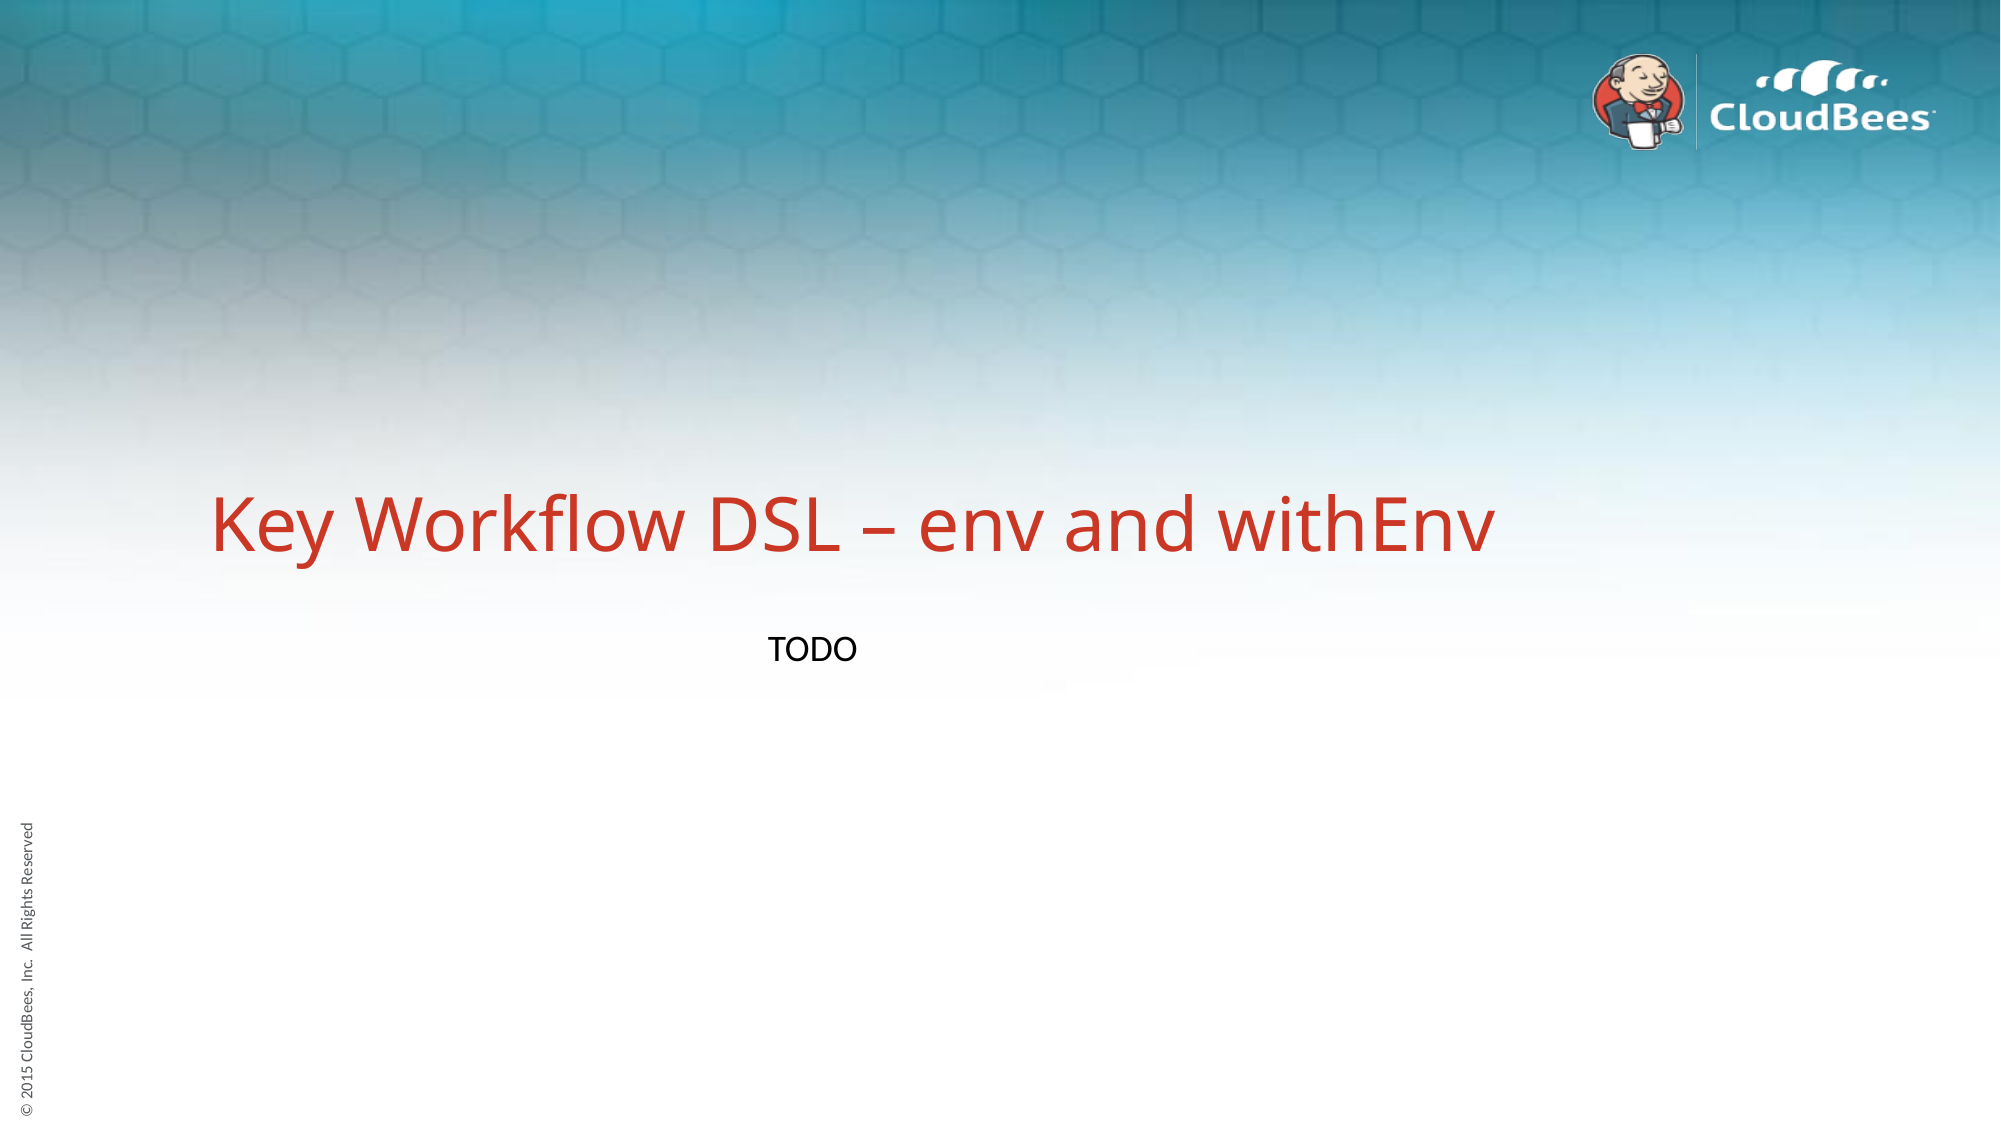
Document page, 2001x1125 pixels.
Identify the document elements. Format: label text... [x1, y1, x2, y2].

text_box TODO [760, 616, 866, 677]
title Key Workflow DSL – env and withEnv [193, 357, 1521, 582]
picture [0, 0, 2001, 1125]
